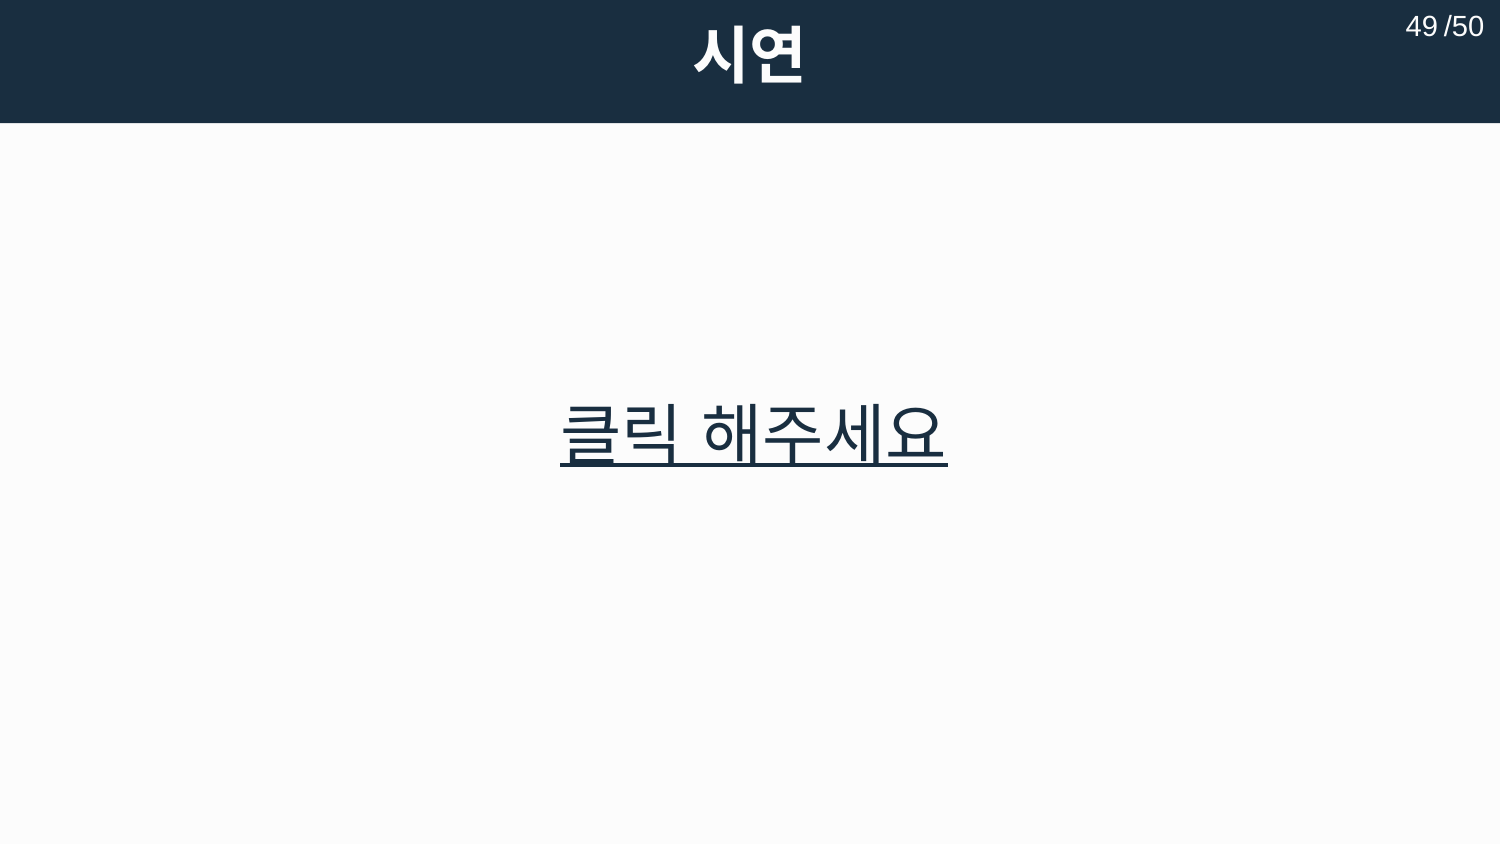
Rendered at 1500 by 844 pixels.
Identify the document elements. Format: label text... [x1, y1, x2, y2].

text_box 클릭 해주세요 [8, 385, 1500, 481]
text_box 49 [1381, 0, 1428, 60]
title 시연 [0, 0, 1500, 123]
text_box /50 [1428, 0, 1500, 60]
